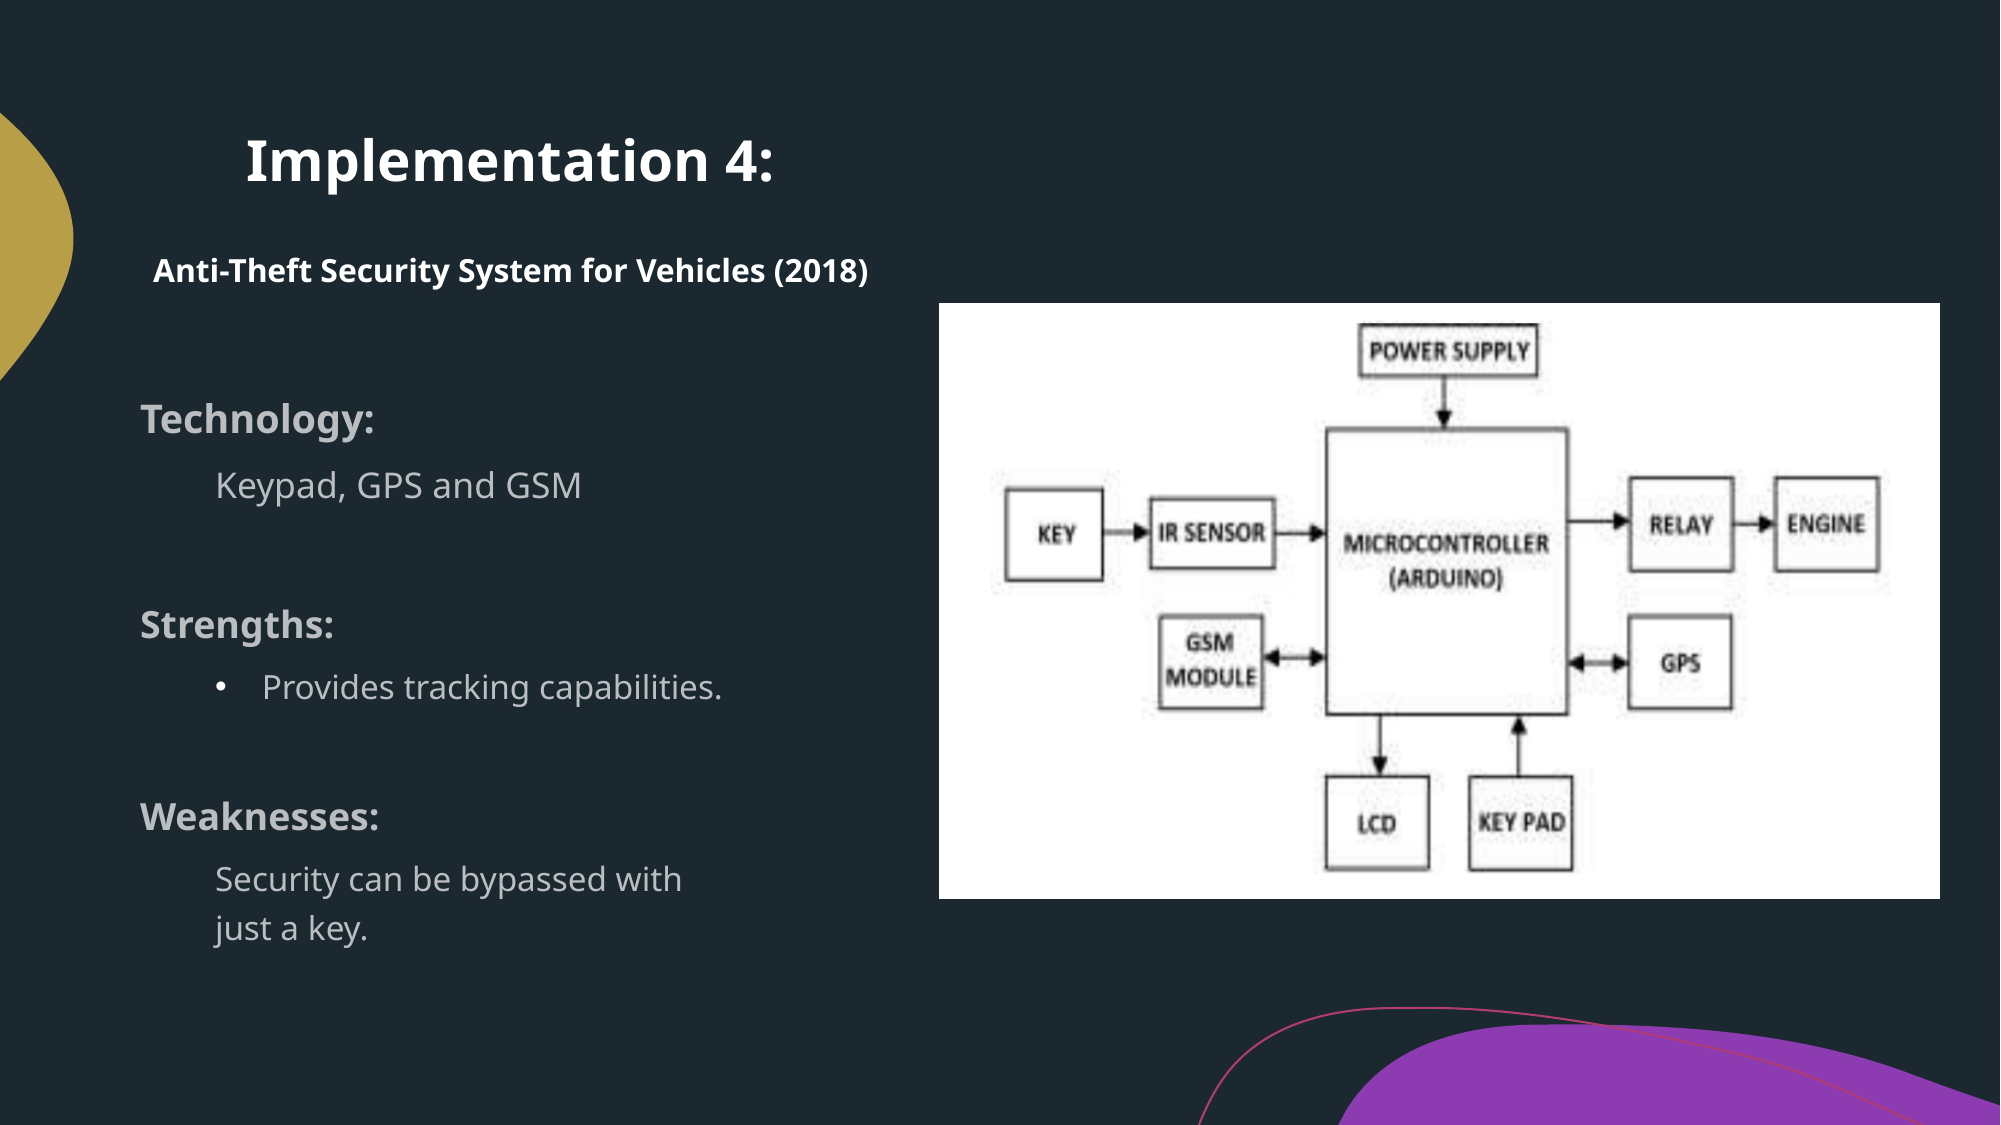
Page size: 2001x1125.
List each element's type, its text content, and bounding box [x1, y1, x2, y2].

list Technology: Keypad, GPS and GSM Strengths: Provides tracking capabilities. Weaknesses: Security can be bypassed with just a key. [125, 375, 750, 1088]
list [939, 303, 1940, 899]
title Implementation 4: Anti-Theft Security System for Vehicles (2018) [125, 125, 897, 339]
